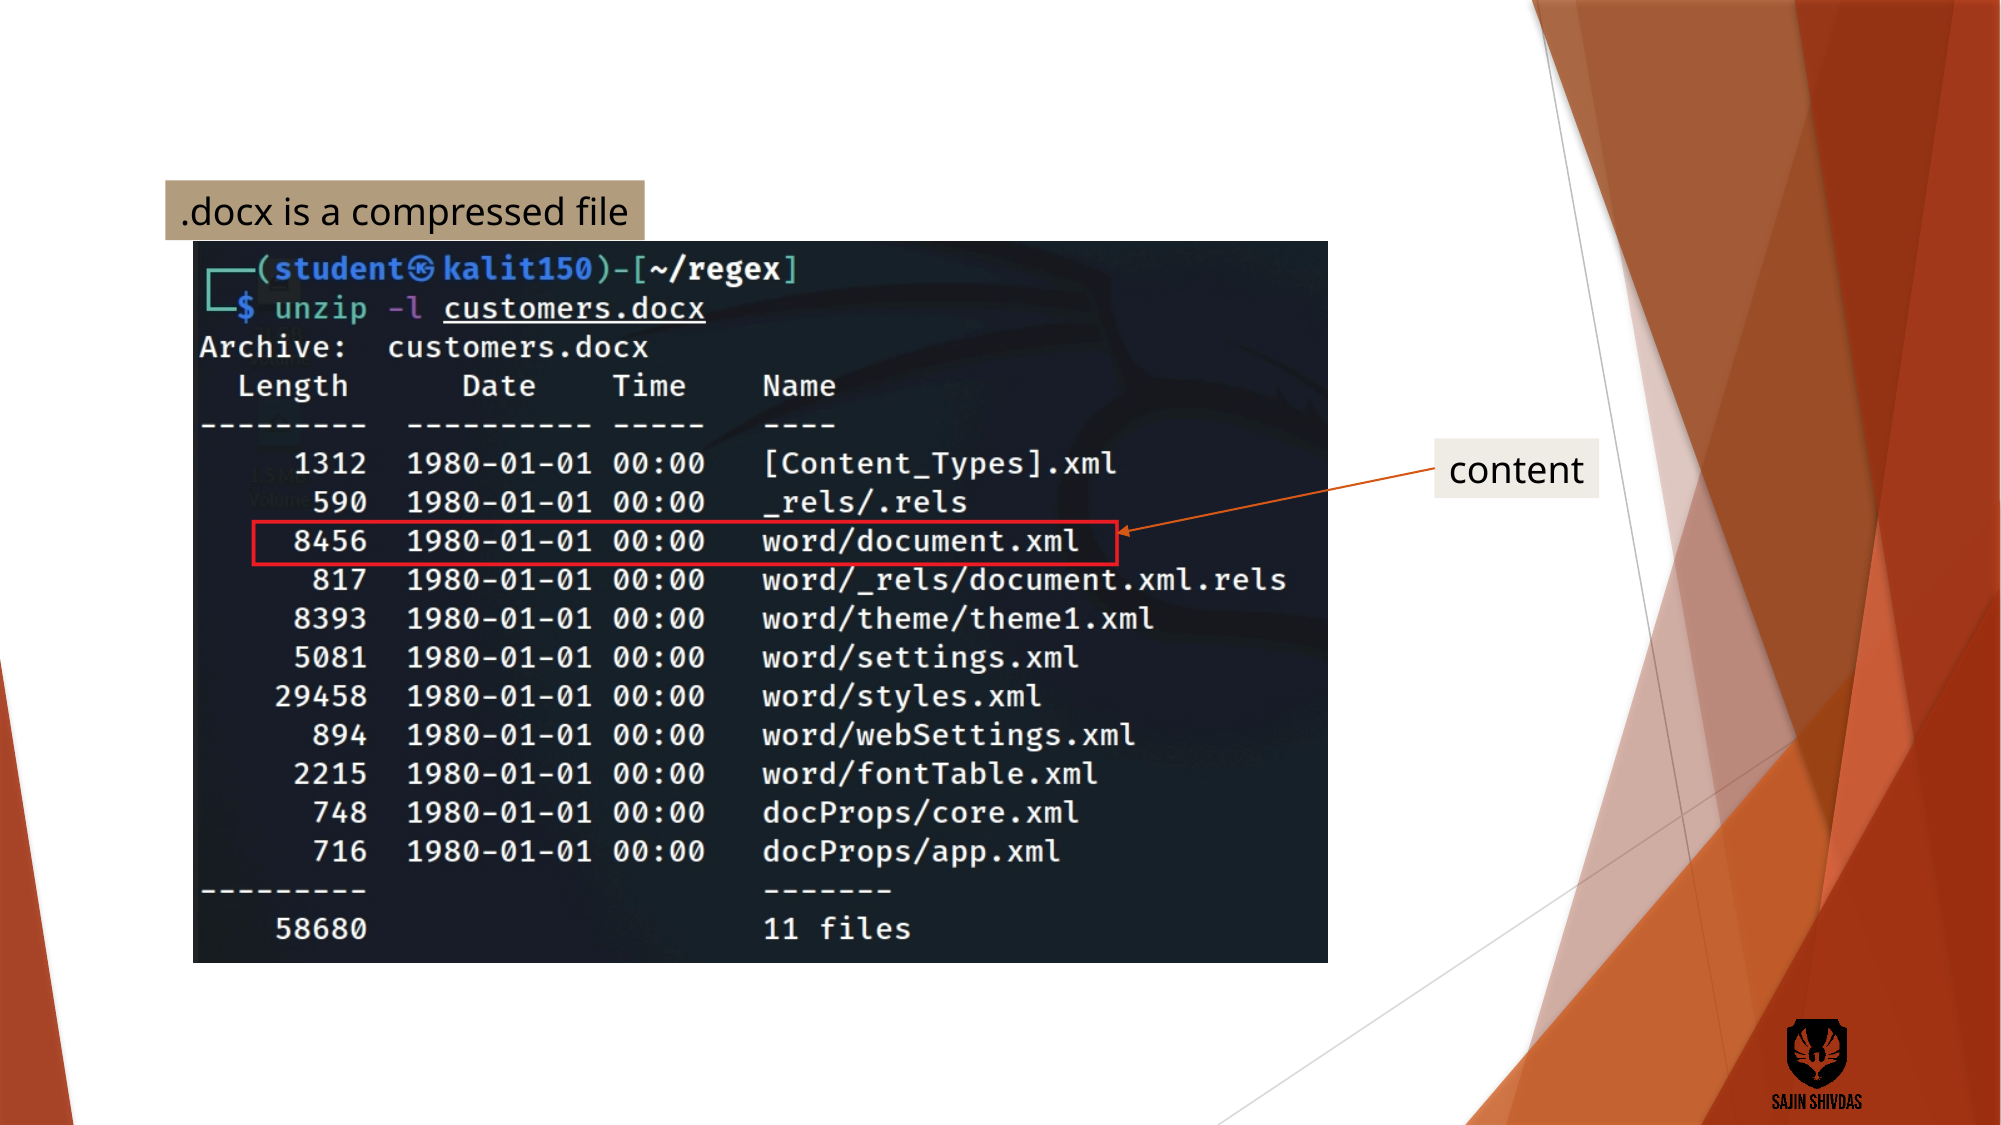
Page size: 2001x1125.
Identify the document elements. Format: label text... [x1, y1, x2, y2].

text_box content [1434, 438, 1600, 499]
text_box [1116, 468, 1443, 534]
picture [193, 240, 1329, 963]
text_box .docx is a compressed file [165, 180, 645, 241]
picture [1762, 1009, 1874, 1121]
